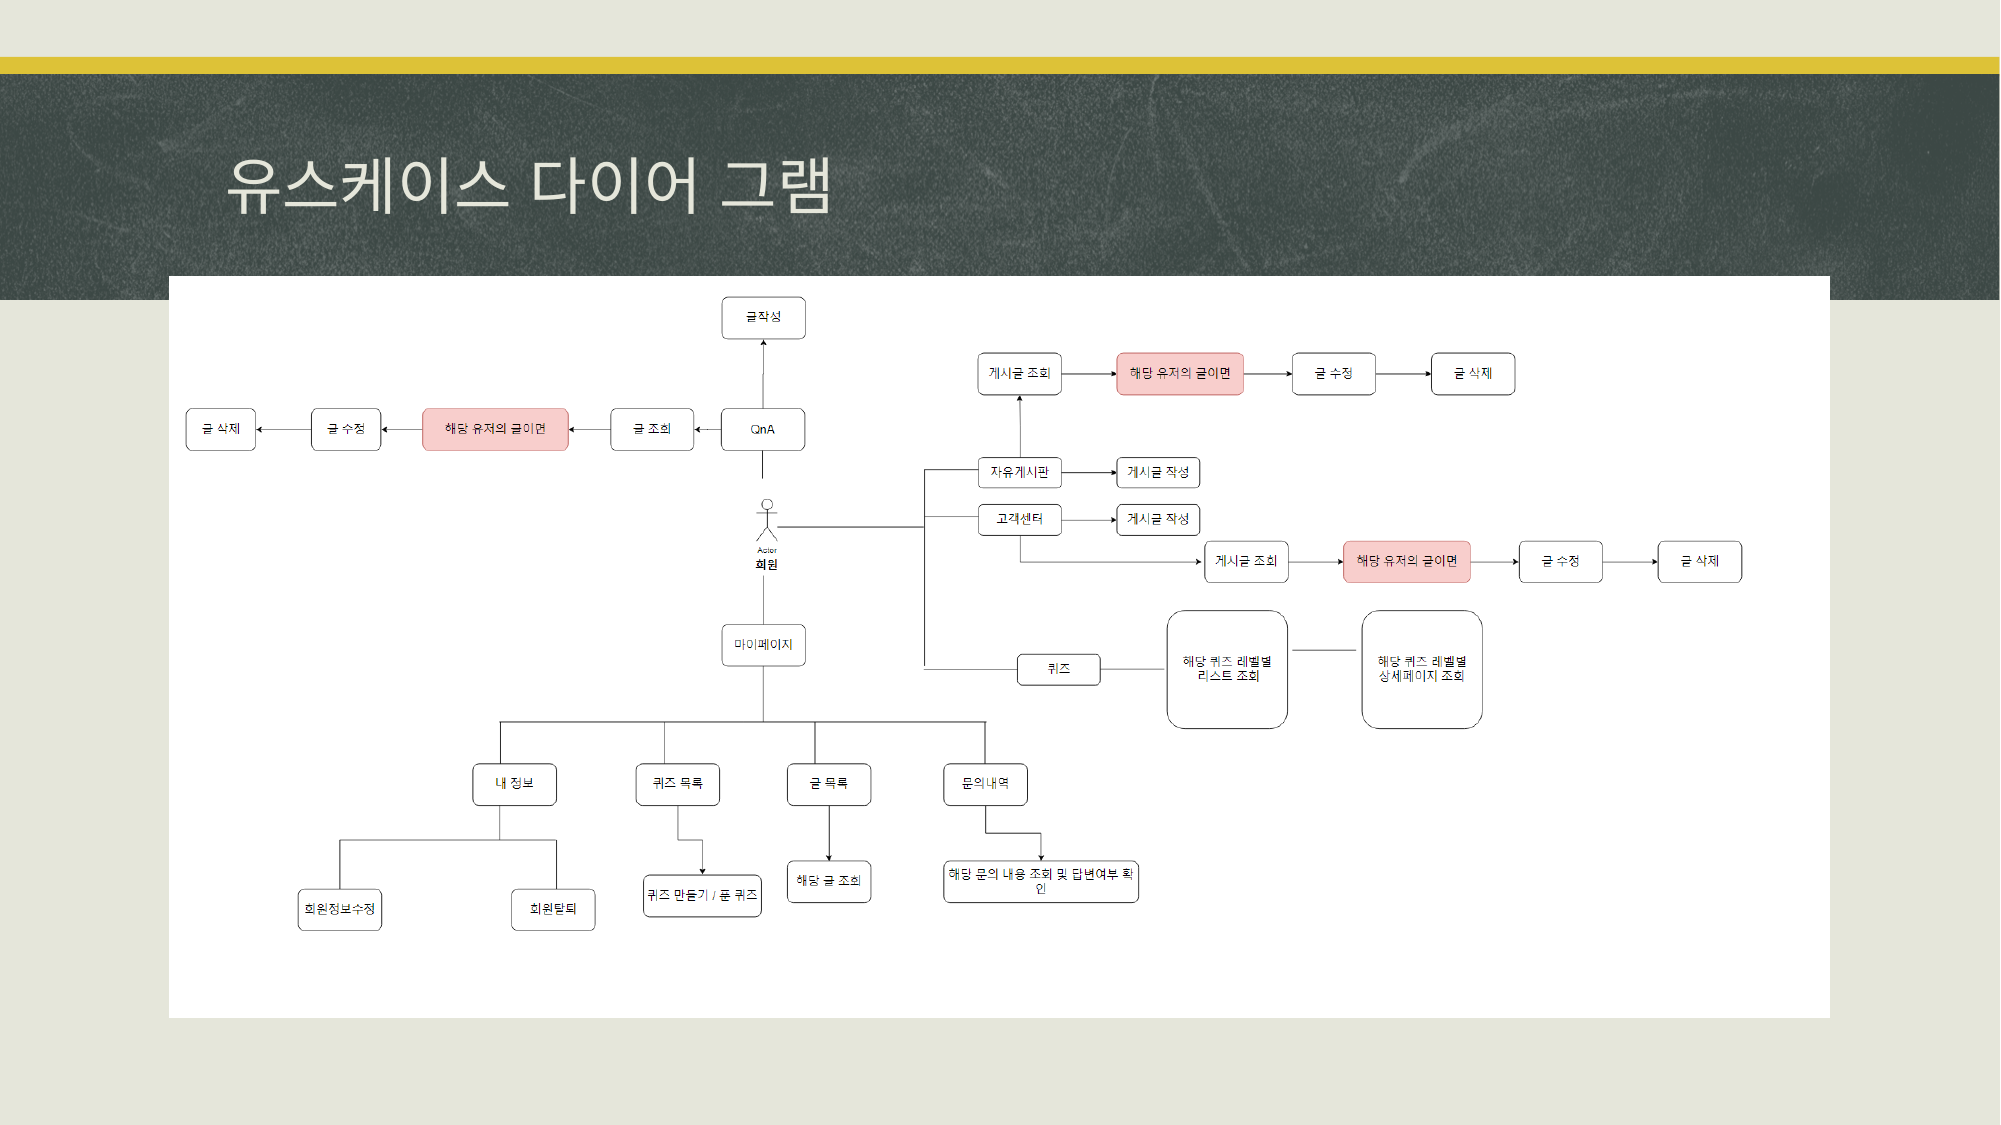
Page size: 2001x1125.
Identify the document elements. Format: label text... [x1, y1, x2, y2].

title 유스케이스 다이어 그램 [210, 76, 1790, 276]
picture [0, 74, 2000, 1018]
